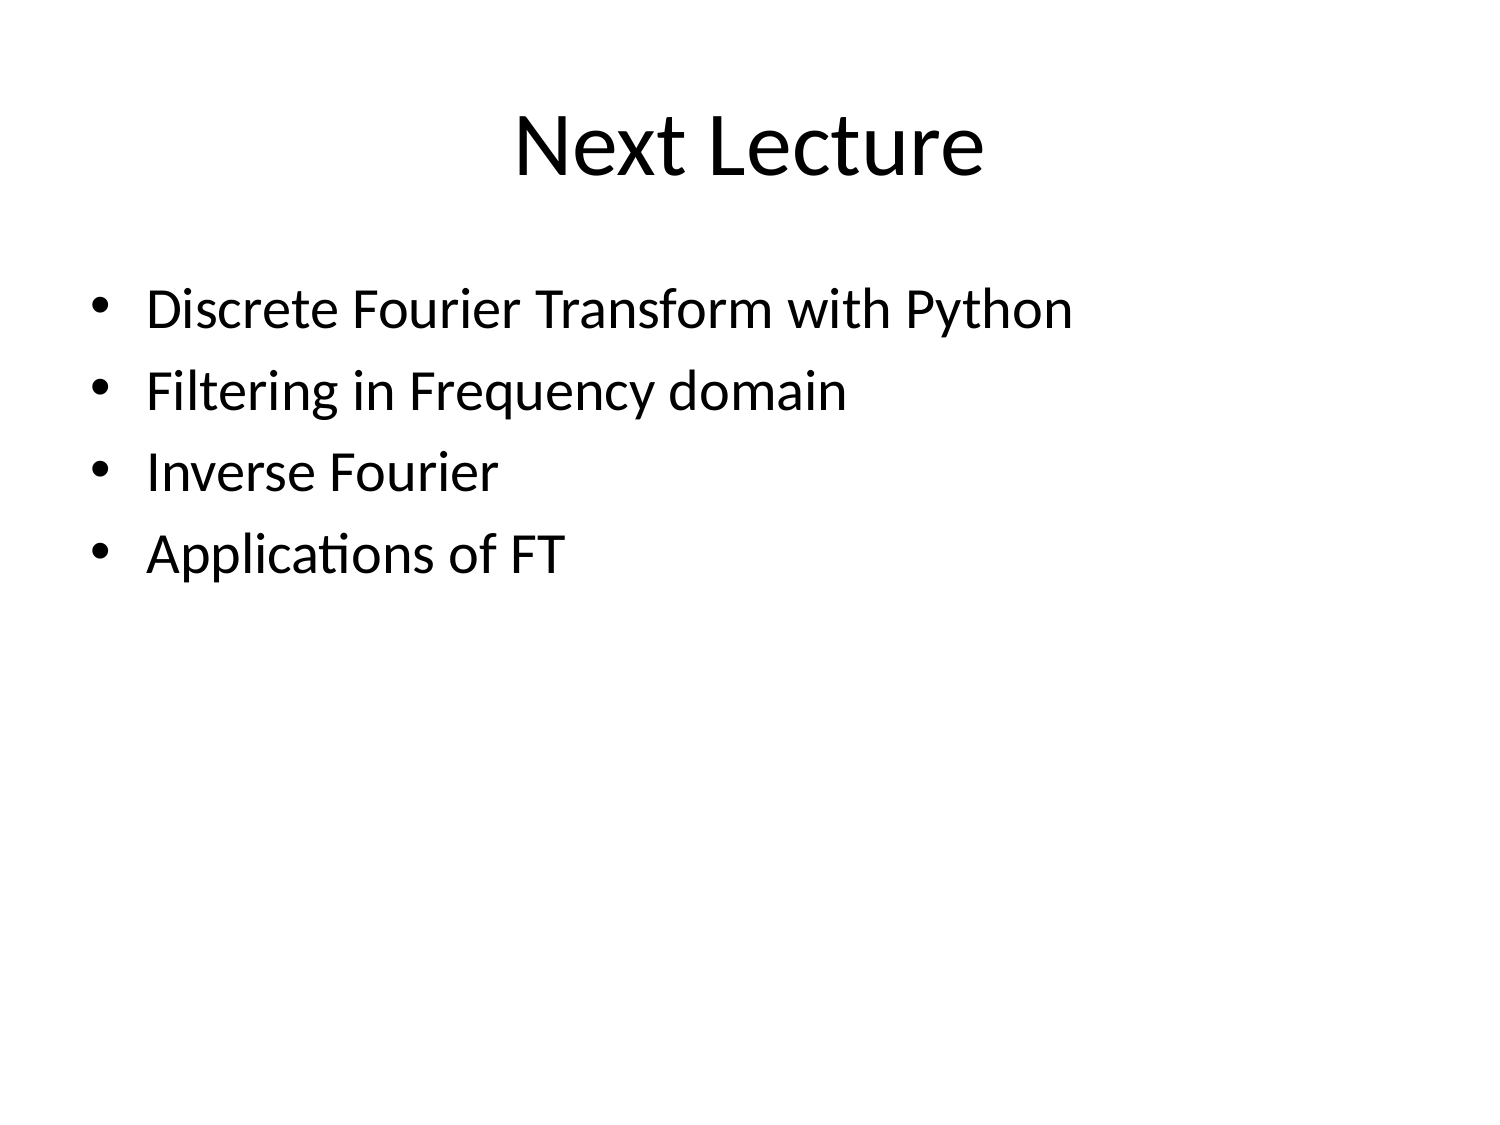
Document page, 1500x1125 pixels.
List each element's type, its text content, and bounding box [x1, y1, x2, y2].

title Next Lecture [75, 45, 1425, 233]
list Discrete Fourier Transform with Python Filtering in Frequency domain Inverse Fourier Applications of FT [75, 262, 1500, 1036]
